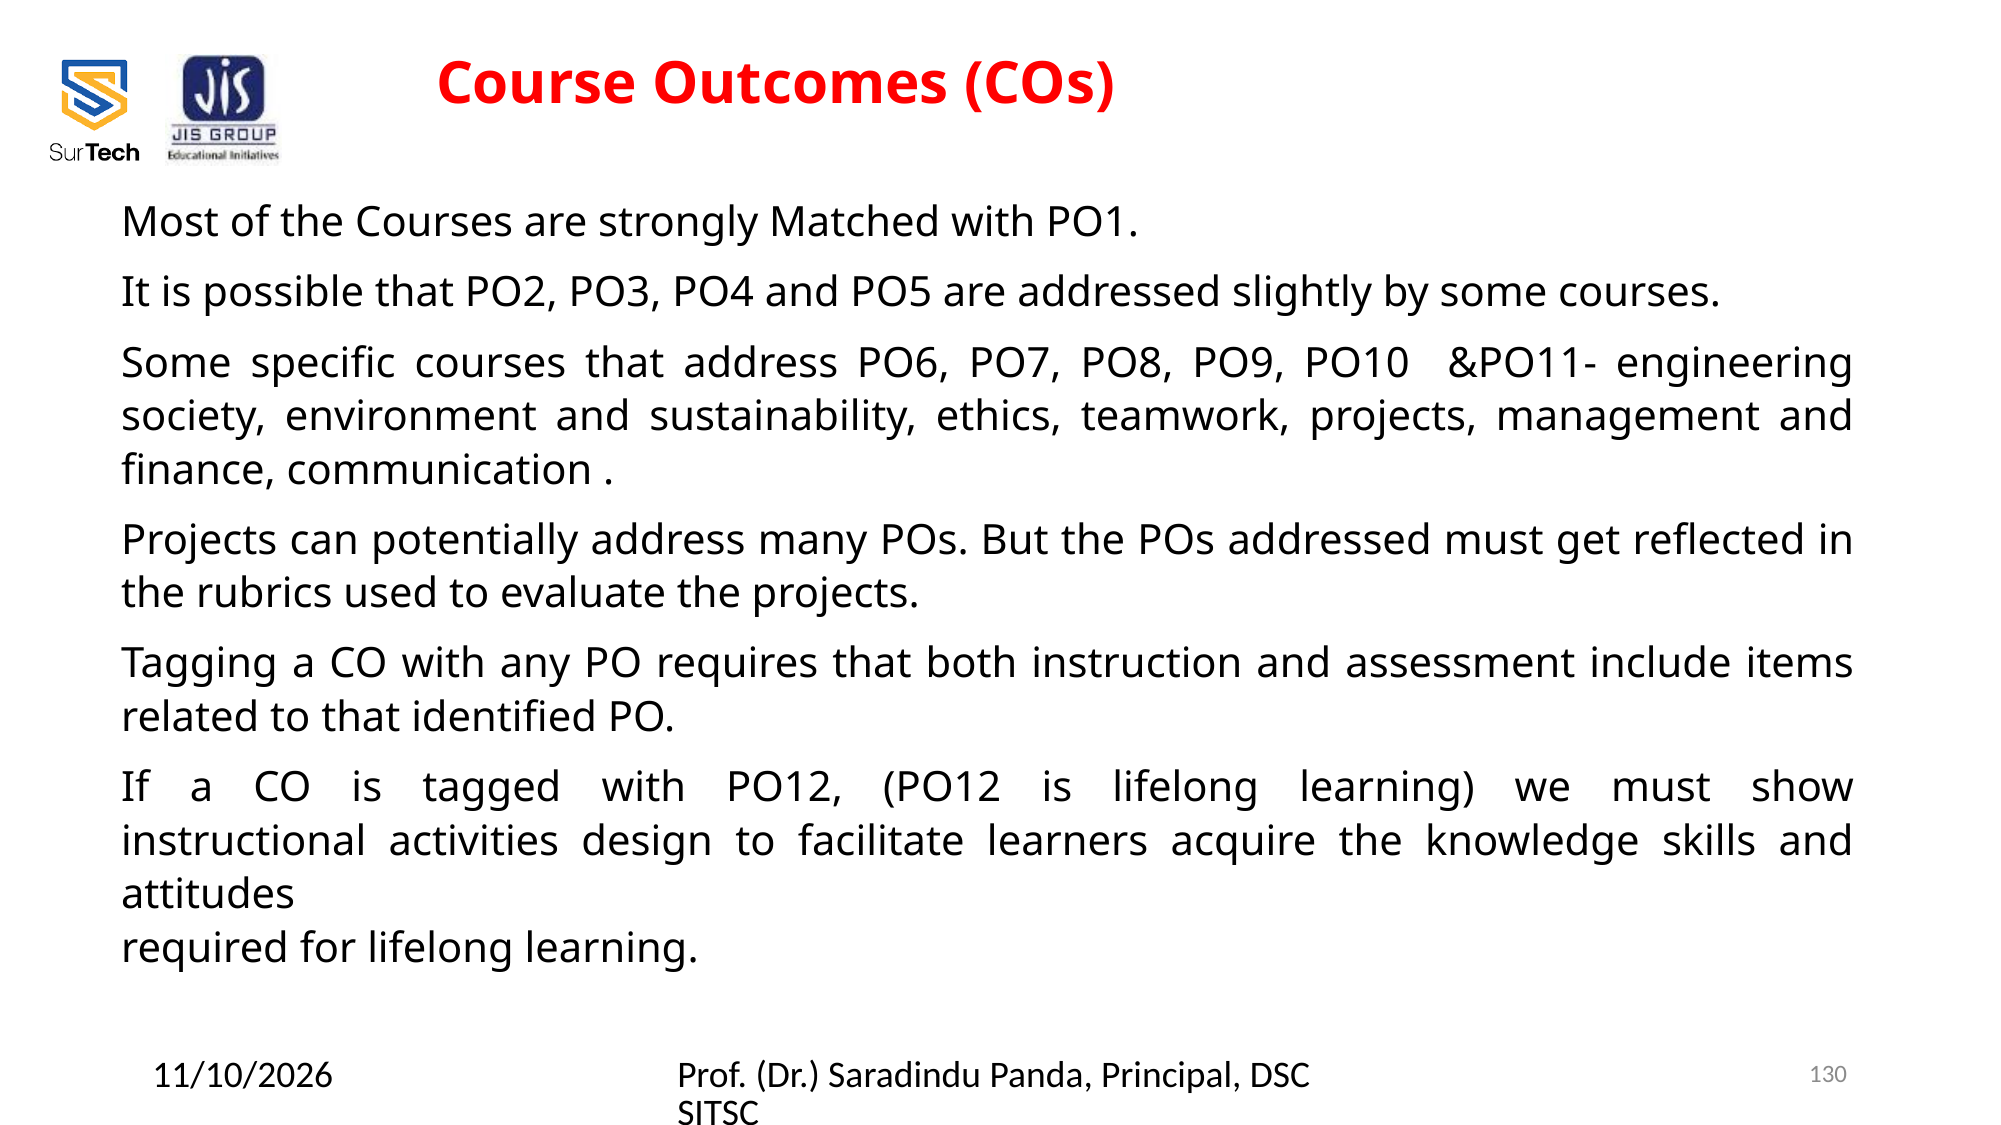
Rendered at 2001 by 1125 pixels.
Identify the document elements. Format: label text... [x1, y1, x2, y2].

text_box Most of the Courses are strongly Matched with PO1. It is possible that PO2, PO3, PO4 and PO5 are addressed slightly by some courses. Some specific courses that address PO6, PO7, PO8, PO9, PO10 &PO11- engineering society, environment and sustainability, ethics, teamwork, projects, management and finance, communication . Projects can potentially address many POs. But the POs addressed must get reflected in the rubrics used to evaluate the projects. Tagging a CO with any PO requires that both instruction and assessment include items related to that identified PO. If a CO is tagged with PO12, (PO12 is lifelong learning) we must show instructional activities design to facilitate learners acquire the knowledge skills and attitudes required for lifelong learning. [106, 184, 1870, 978]
text_box Course Outcomes (COs) [421, 50, 1870, 123]
slide_number 130 [1412, 1042, 1863, 1103]
footer Prof. (Dr.) Saradindu Panda, Principal, DSCSITSC [662, 1042, 1338, 1103]
picture [23, 39, 282, 181]
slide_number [137, 1042, 588, 1103]
